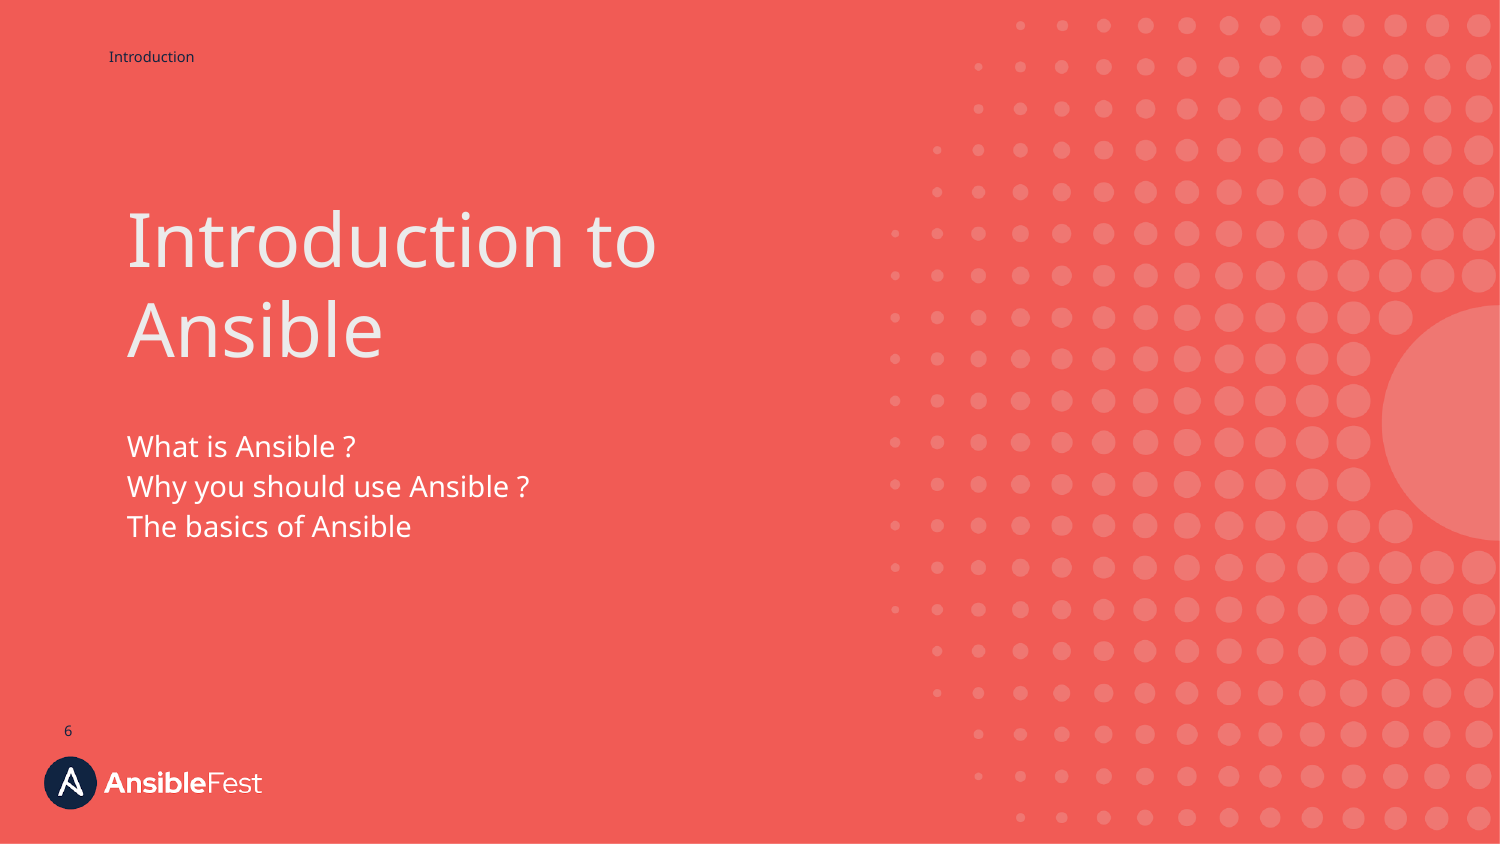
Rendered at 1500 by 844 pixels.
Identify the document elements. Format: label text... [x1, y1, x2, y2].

text_box Introduction [55, 6, 689, 108]
text_box 6 [8, 718, 129, 742]
picture [0, 0, 1500, 844]
text_box Introduction to Ansible [55, 177, 846, 463]
text_box What is Ansible ? Why you should use Ansible ? The basics of Ansible [126, 422, 831, 586]
